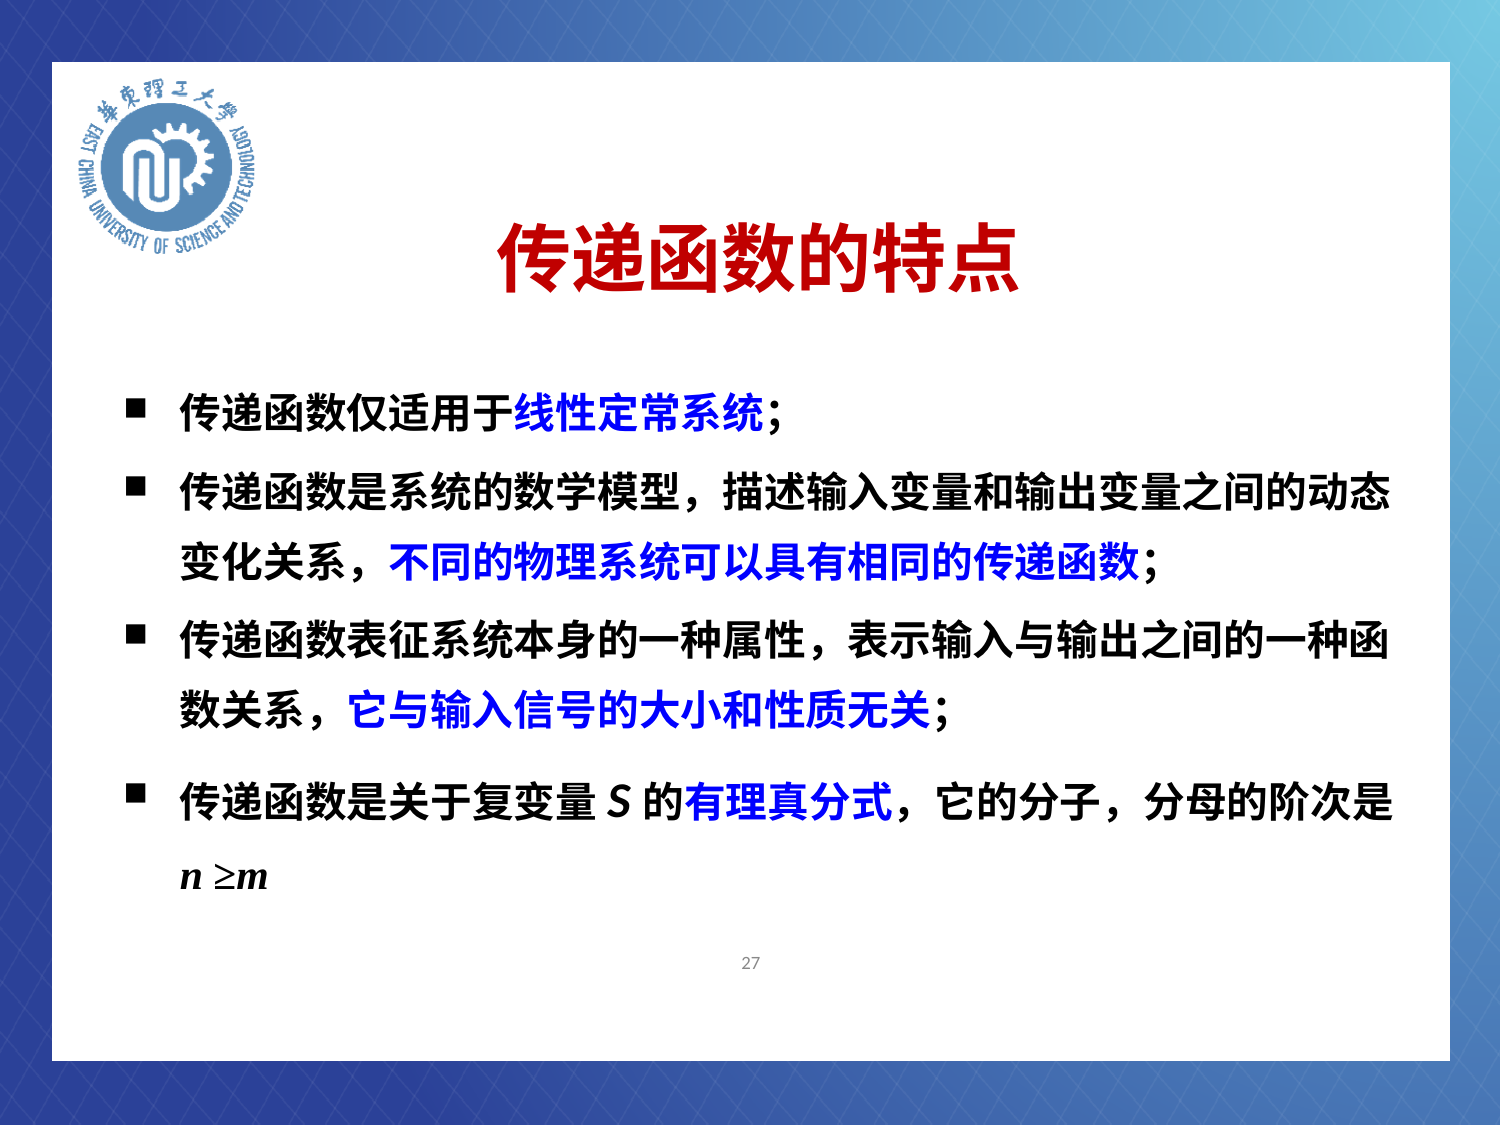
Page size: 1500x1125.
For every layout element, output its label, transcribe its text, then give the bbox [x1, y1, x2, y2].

list 传递函数仅适用于线性定常系统； 传递函数是系统的数学模型，描述输入变量和输出变量之间的动态变化关系，不同的物理系统可以具有相同的传递函数； 传递函数表征系统本身的一种属性，表示输入与输出之间的一种函数关系，它与输入信号的大小和性质无关； 传递函数是关于复变量S的有理真分式，它的分子，分母的阶次是n ≥m [111, 361, 1424, 915]
picture [0, 0, 1500, 1125]
title 传递函数的特点 [329, 156, 1189, 357]
slide_number 27 [572, 939, 930, 985]
